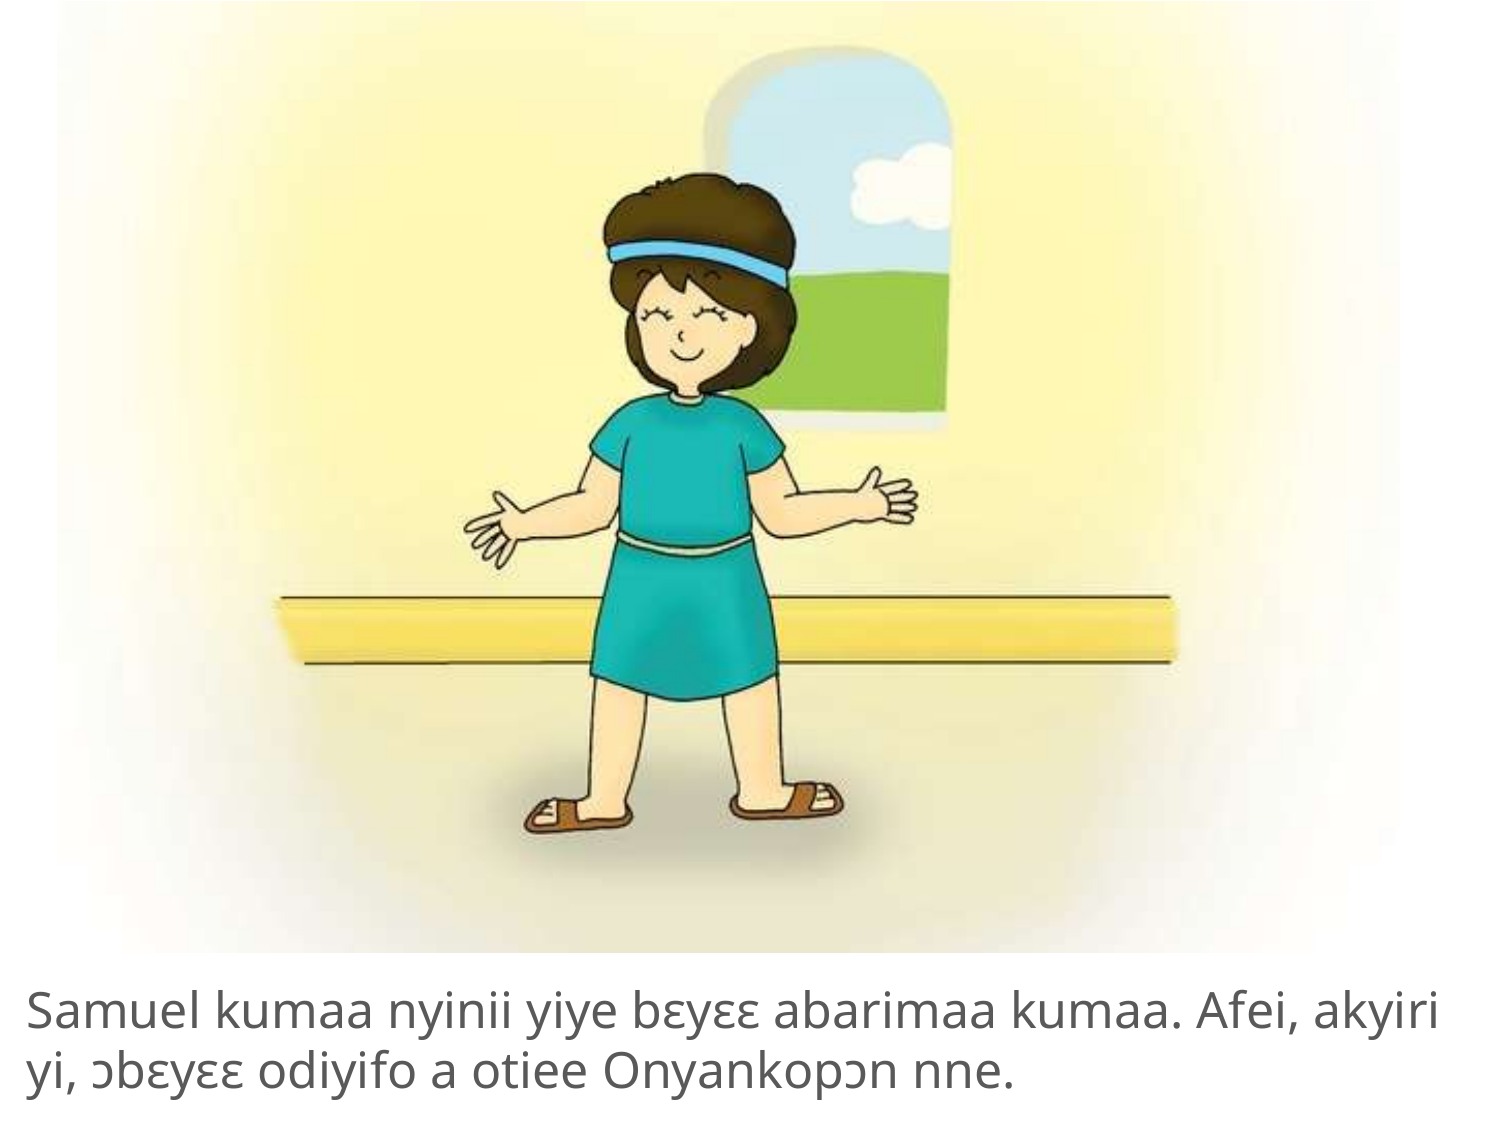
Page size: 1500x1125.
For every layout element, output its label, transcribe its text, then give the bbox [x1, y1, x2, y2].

text_box Samuel kumaa nyinii yiye bɛyɛɛ abarimaa kumaa. Afei, akyiri yi, ɔbɛyɛɛ odiyifo a otiee Onyankopɔn nne. [11, 971, 1498, 1106]
picture [57, 1, 1400, 953]
